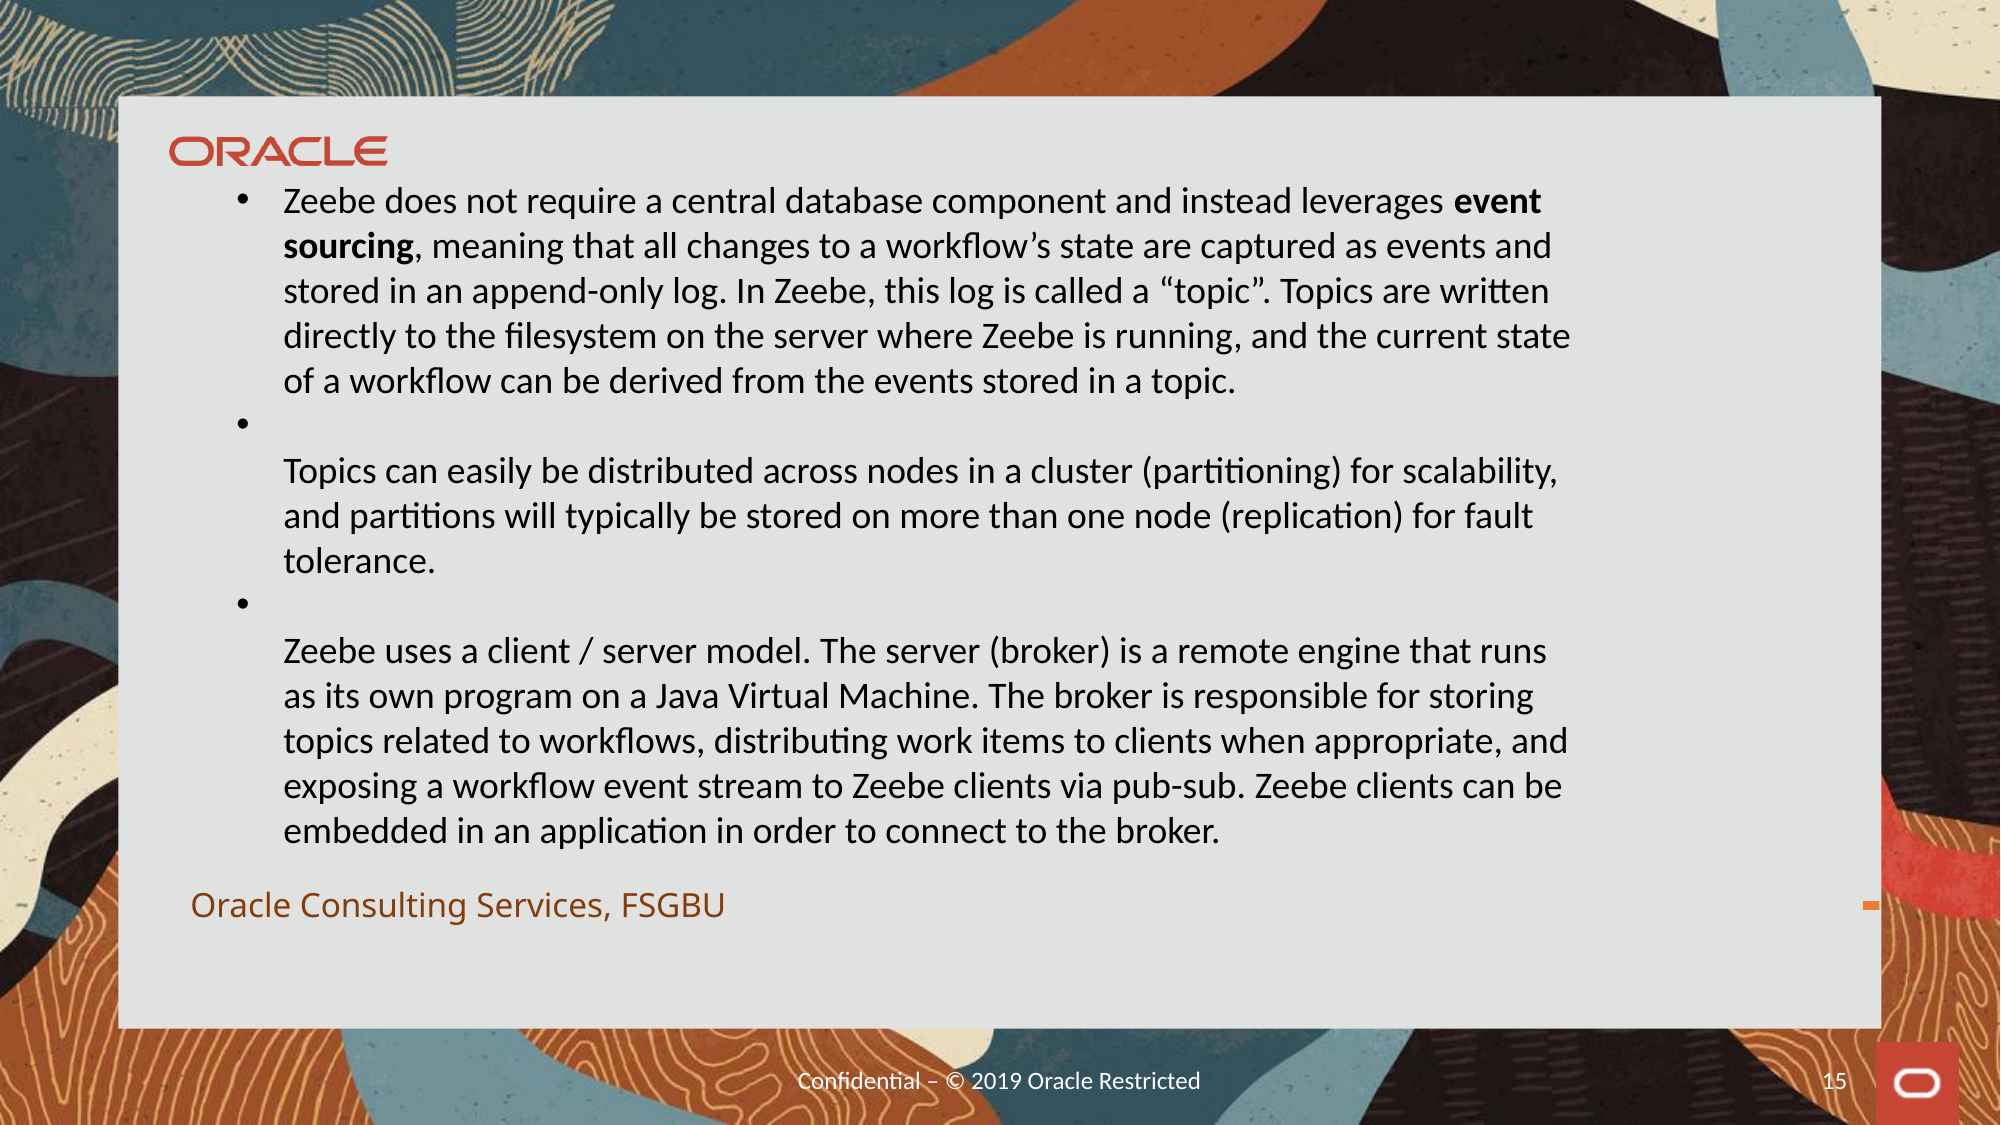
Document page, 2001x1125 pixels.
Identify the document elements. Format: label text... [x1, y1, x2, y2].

list Oracle Consulting Services, FSGBU [190, 837, 1843, 928]
slide_number 15 [1412, 1049, 1863, 1110]
text_box [201, 197, 1748, 868]
text_box Zeebe does not require a central database component and instead leverages event sourcing, meaning that all changes to a workflow’s state are captured as events and stored in an append-only log. In Zeebe, this log is called a “topic”. Topics are written directly to the filesystem on the server where Zeebe is running, and the current state of a workflow can be derived from the events stored in a topic. Topics can easily be distributed across nodes in a cluster (partitioning) for scalability, and partitions will typically be stored on more than one node (replication) for fault tolerance. Zeebe uses a client / server model. The server (broker) is a remote engine that runs as its own program on a Java Virtual Machine. The broker is responsible for storing topics related to workflows, distributing work items to clients when appropriate, and exposing a workflow event stream to Zeebe clients via pub-sub. Zeebe clients can be embedded in an application in order to connect to the broker. [221, 168, 1599, 859]
picture [0, 0, 2000, 1125]
footer Confidential – © 2019 Oracle Restricted [662, 1049, 1338, 1110]
